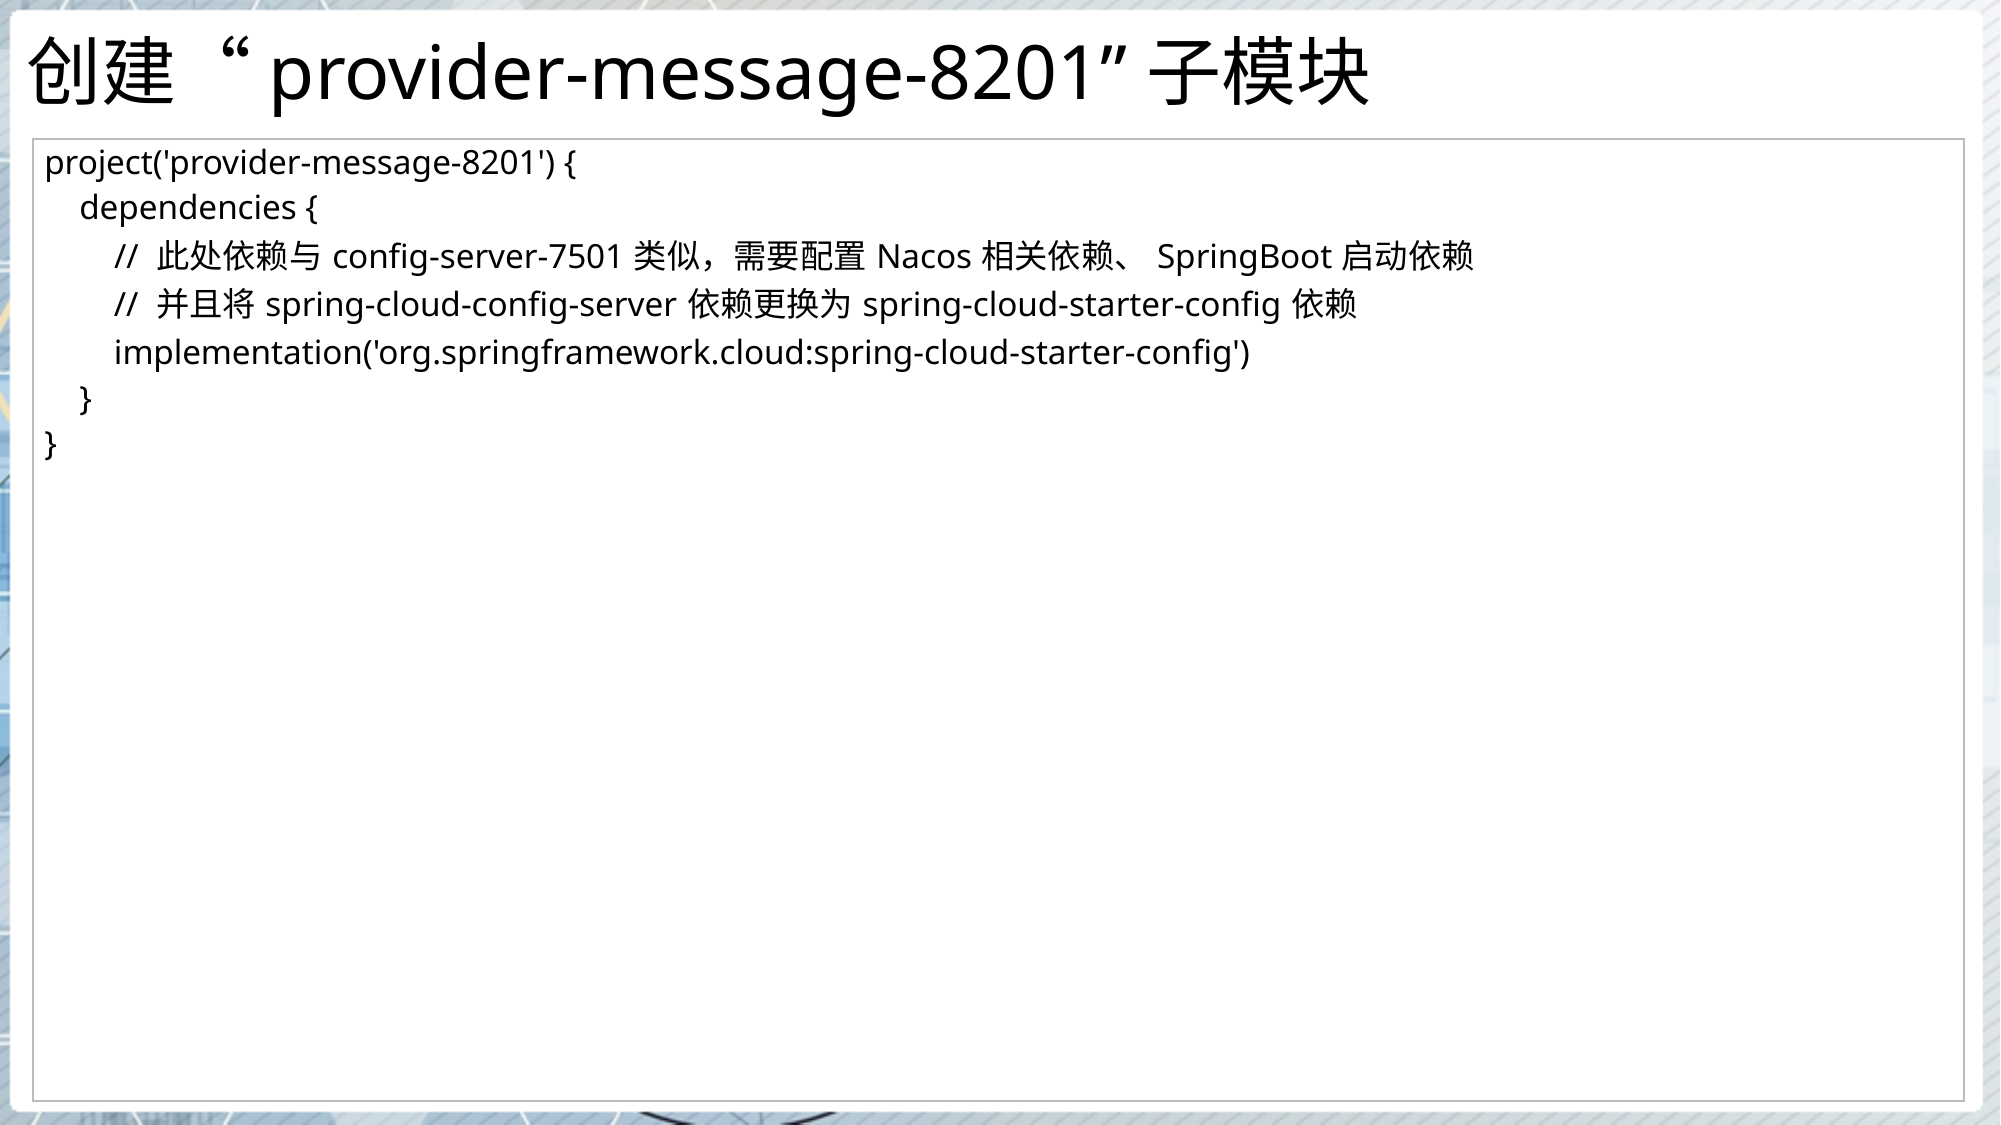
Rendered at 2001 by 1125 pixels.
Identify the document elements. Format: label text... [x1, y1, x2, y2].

picture [0, 0, 2000, 1125]
table_header project('provider-message-8201') { dependencies { // 此处依赖与config-server-7501类似，需要配置Nacos相关依赖、SpringBoot启动依赖 // 并且将spring-cloud-config-server依赖更换为spring-cloud-starter-config依赖 implementation('org.springframework.cloud:spring-cloud-starter-config') } } [34, 140, 1963, 1100]
title 创建“provider-message-8201”子模块 [11, 11, 1983, 140]
